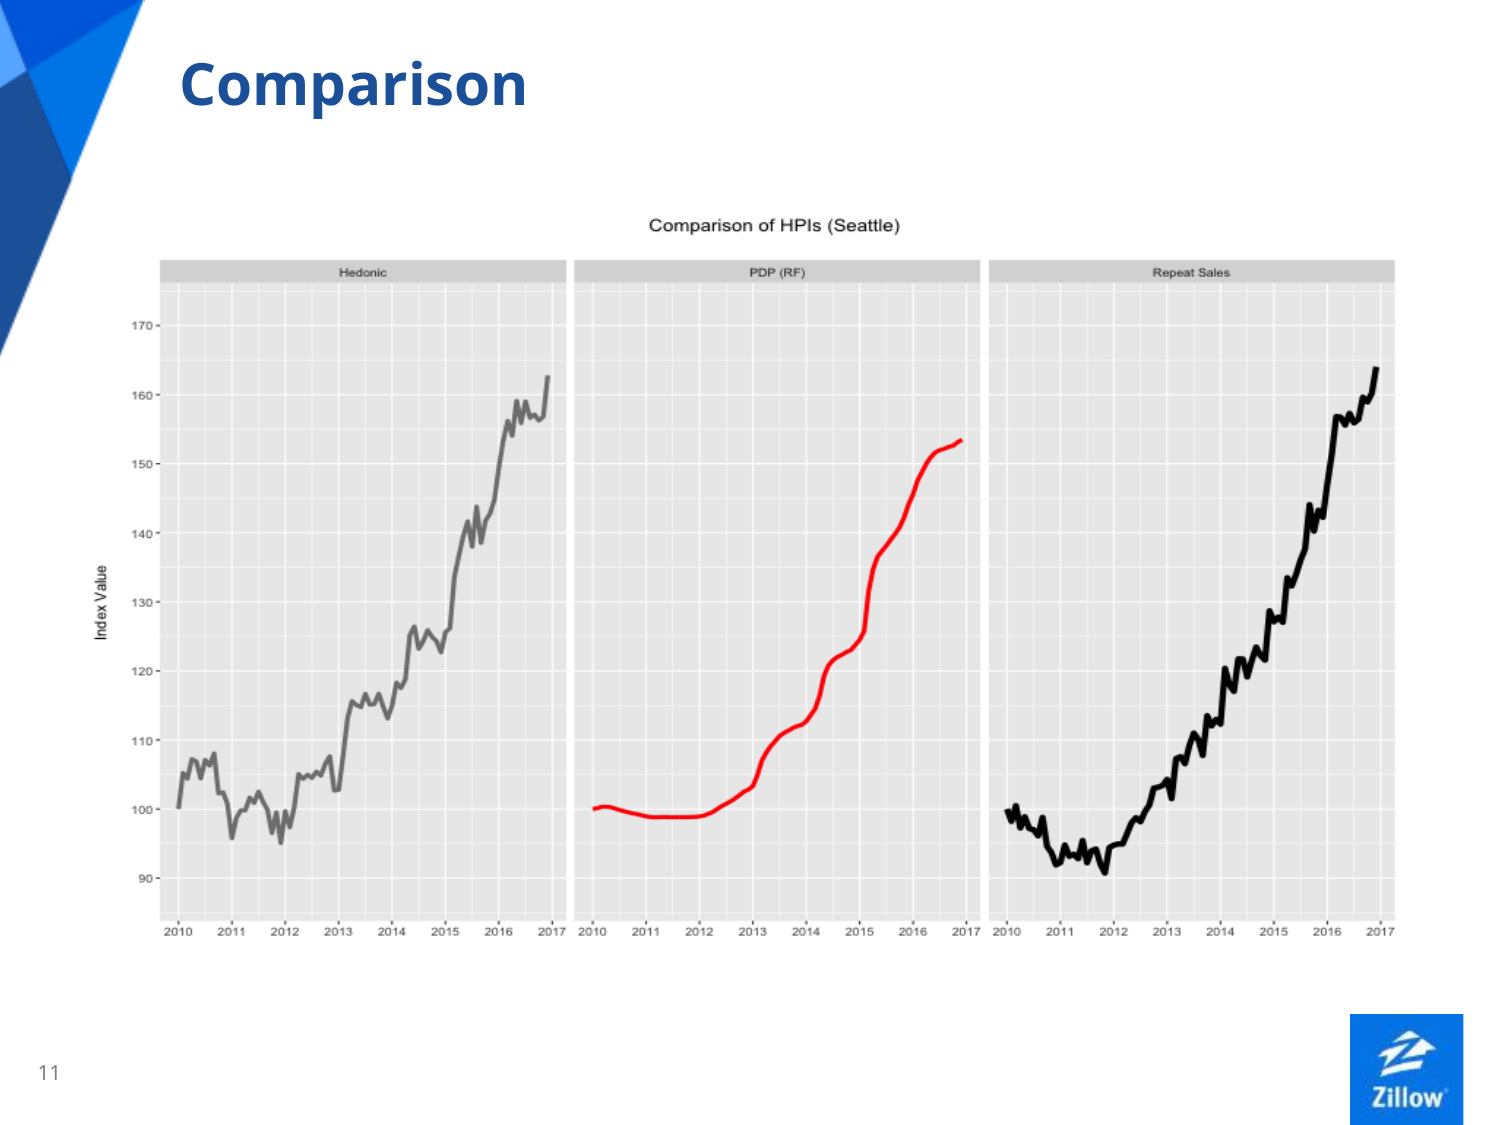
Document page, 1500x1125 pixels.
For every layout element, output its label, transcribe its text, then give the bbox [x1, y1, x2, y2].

list Comparison [162, 0, 1481, 120]
picture [0, 0, 1403, 963]
picture [1350, 1014, 1464, 1125]
